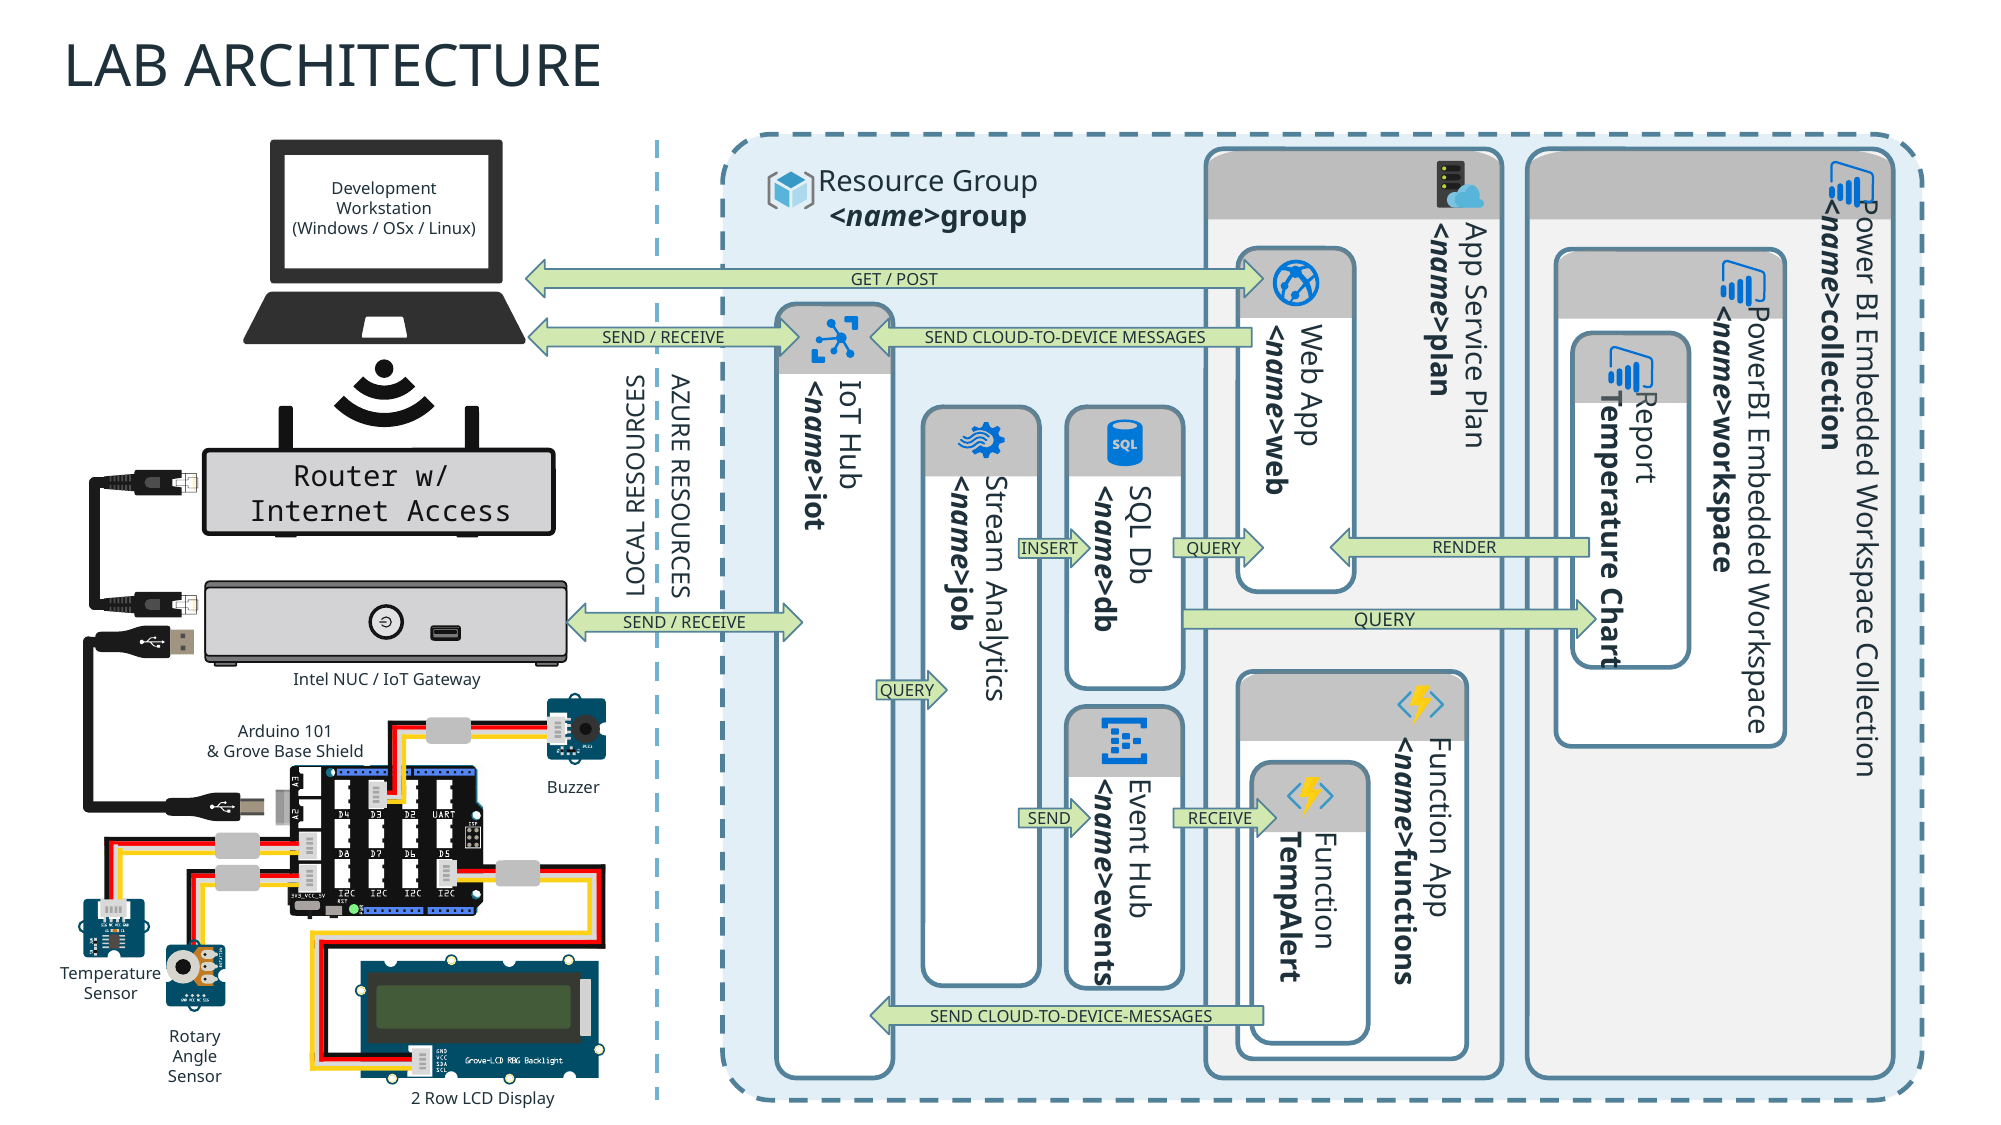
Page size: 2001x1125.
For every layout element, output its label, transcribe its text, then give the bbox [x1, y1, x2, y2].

text_box Arduino 101 & Grove Base Shield [192, 713, 343, 768]
text_box Web App <name>web [1253, 319, 1338, 511]
text_box [1133, 737, 1141, 745]
text_box Intel NUC / IoT Gateway [429, 661, 496, 697]
text_box GET / POST [658, 258, 1264, 299]
text_box [843, 315, 860, 331]
text_box [775, 375, 894, 1079]
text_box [88, 591, 199, 618]
text_box [1271, 258, 1321, 308]
text_box [1101, 717, 1147, 729]
text_box [1854, 176, 1861, 208]
text_box SEND CLOUD-TO-DEVICE MESSAGES [869, 317, 1253, 358]
text_box Development Workstation (Windows / OSx / Linux) [277, 170, 491, 246]
text_box [1829, 186, 1835, 199]
text_box [1065, 405, 1184, 478]
text_box [242, 290, 527, 346]
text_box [343, 538, 429, 738]
text_box [922, 405, 1041, 478]
text_box SEND / RECEIVE [527, 317, 656, 357]
text_box [1526, 220, 1895, 1079]
text_box [1250, 829, 1370, 1045]
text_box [309, 859, 606, 1075]
text_box [1204, 558, 1503, 608]
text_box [1436, 160, 1485, 208]
text_box SQL Db <name>db [1082, 478, 1167, 649]
text_box [333, 395, 358, 405]
text_box [411, 395, 435, 405]
text_box LOCAL RESOURCES [611, 360, 656, 613]
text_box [1107, 419, 1143, 467]
text_box [1205, 147, 1503, 165]
text_box [1720, 285, 1727, 298]
text_box INSERT [1017, 528, 1091, 569]
text_box PowerBI Embedded Workspace <name>workspace [1700, 290, 1785, 750]
text_box Temperature Sensor [45, 955, 177, 1011]
text_box [1673, 404, 1690, 668]
text_box AZURE RESOURCES [659, 359, 705, 614]
text_box [1845, 180, 1852, 205]
text_box [1237, 670, 1263, 685]
text_box QUERY [1172, 527, 1264, 568]
text_box [1065, 705, 1184, 778]
text_box [957, 422, 1005, 459]
text_box [1722, 259, 1766, 303]
text_box [810, 348, 827, 364]
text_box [82, 792, 265, 822]
text_box [1065, 829, 1081, 989]
text_box GET / POST [525, 258, 656, 299]
text_box [89, 496, 100, 591]
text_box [83, 625, 195, 659]
text_box Function App <name>functions [1382, 722, 1467, 1002]
text_box Event Hub <name>events [1081, 778, 1167, 1002]
text_box 2 Row LCD Display [396, 1085, 570, 1116]
text_box SEND [1017, 798, 1091, 838]
text_box [374, 358, 395, 379]
text_box Rotary Angle Sensor [153, 1018, 237, 1094]
text_box Lab Architecture [49, 20, 619, 106]
text_box [1527, 147, 1894, 164]
text_box [1204, 348, 1236, 537]
text_box [1065, 778, 1081, 807]
text_box [1442, 670, 1468, 686]
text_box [182, 918, 309, 964]
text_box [77, 898, 151, 958]
text_box [1572, 331, 1691, 404]
text_box [1555, 247, 1786, 320]
text_box [814, 317, 856, 359]
text_box RECEIVE [1172, 798, 1277, 838]
text_box Power BI Embedded Workspace Collection <name>collection [1808, 183, 1894, 794]
text_box [1122, 742, 1130, 749]
text_box [83, 659, 94, 792]
text_box [352, 375, 416, 401]
text_box [1251, 761, 1370, 834]
text_box App Service Plan <name>plan [1417, 221, 1503, 464]
text_box [1204, 148, 1503, 221]
picture [275, 768, 289, 832]
text_box [1024, 477, 1041, 537]
text_box [1204, 220, 1503, 536]
text_box [1633, 361, 1640, 393]
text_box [1289, 773, 1331, 821]
text_box [1236, 741, 1468, 1060]
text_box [368, 716, 566, 809]
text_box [540, 699, 613, 759]
text_box [1236, 319, 1356, 593]
text_box [1830, 160, 1875, 204]
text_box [204, 405, 556, 538]
text_box [1111, 747, 1119, 754]
text_box RENDER [1329, 527, 1591, 568]
text_box [1204, 630, 1503, 1079]
text_box [1625, 365, 1631, 390]
text_box [1526, 148, 1895, 221]
text_box [1101, 753, 1148, 765]
text_box [1555, 248, 1580, 263]
text_box [1609, 346, 1654, 389]
text_box [1571, 630, 1588, 668]
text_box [302, 738, 457, 859]
text_box SEND / RECEIVE [565, 602, 656, 643]
text_box Report Temperature Chart [1588, 404, 1673, 684]
text_box [1167, 778, 1184, 989]
text_box [1122, 733, 1130, 740]
text_box [1236, 669, 1468, 742]
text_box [354, 1075, 606, 1085]
text_box [1745, 275, 1752, 307]
text_box [1761, 248, 1786, 263]
text_box SEND / RECEIVE [658, 317, 800, 357]
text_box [159, 945, 233, 1006]
text_box [1065, 425, 1185, 690]
text_box [1236, 289, 1253, 327]
text_box [775, 303, 894, 375]
text_box [721, 133, 1923, 1102]
text_box Stream Analytics <name>job [938, 478, 1024, 718]
text_box Buzzer [566, 769, 615, 805]
text_box QUERY [1181, 599, 1597, 640]
text_box [1237, 247, 1356, 319]
text_box [1111, 728, 1119, 735]
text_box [100, 832, 318, 918]
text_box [1400, 682, 1442, 730]
text_box Function TempAlert [1267, 834, 1353, 999]
text_box QUERY [875, 669, 948, 710]
text_box [1737, 278, 1744, 304]
picture [472, 812, 480, 820]
text_box [1608, 371, 1615, 384]
text_box SEND / RECEIVE [658, 602, 804, 643]
text_box SEND CLOUD-TO-DEVICE-MESSAGES [869, 995, 1265, 1036]
text_box [922, 559, 1041, 987]
text_box [1555, 320, 1700, 748]
text_box [1571, 558, 1588, 608]
text_box Resource Group <name>group [803, 154, 1054, 240]
text_box [1571, 349, 1588, 536]
text_box [269, 138, 504, 285]
text_box [1111, 737, 1119, 744]
text_box [922, 478, 938, 679]
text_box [767, 171, 815, 210]
text_box IoT Hub <name>iot [791, 375, 877, 547]
text_box Intel NUC / IoT Gateway [278, 661, 343, 697]
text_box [88, 469, 199, 496]
